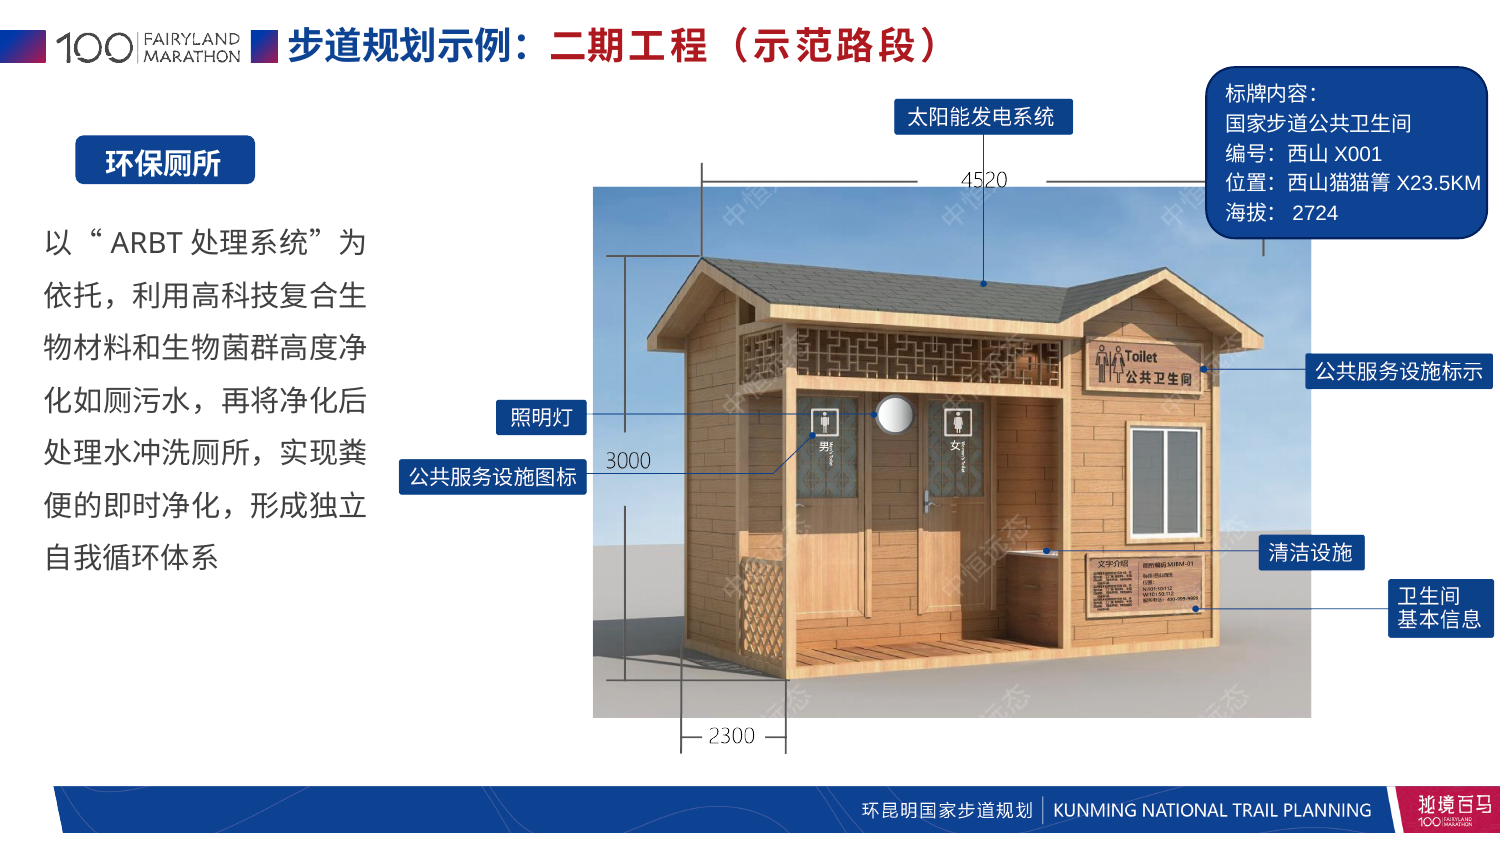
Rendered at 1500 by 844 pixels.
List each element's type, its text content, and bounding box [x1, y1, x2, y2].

text_box 步道规划示例：二期工程（示范路段） [287, 19, 1380, 67]
text_box 以“ARBT处理系统”为依托，利用高科技复合生物材料和生物菌群高度净化如厕污水，再将净化后处理水冲洗厕所，实现粪便的即时净化，形成独立自我循环体系 [29, 200, 372, 582]
picture [44, 19, 252, 74]
picture [53, 67, 1500, 833]
text_box 环保厕所 [90, 120, 287, 188]
text_box [74, 134, 90, 186]
